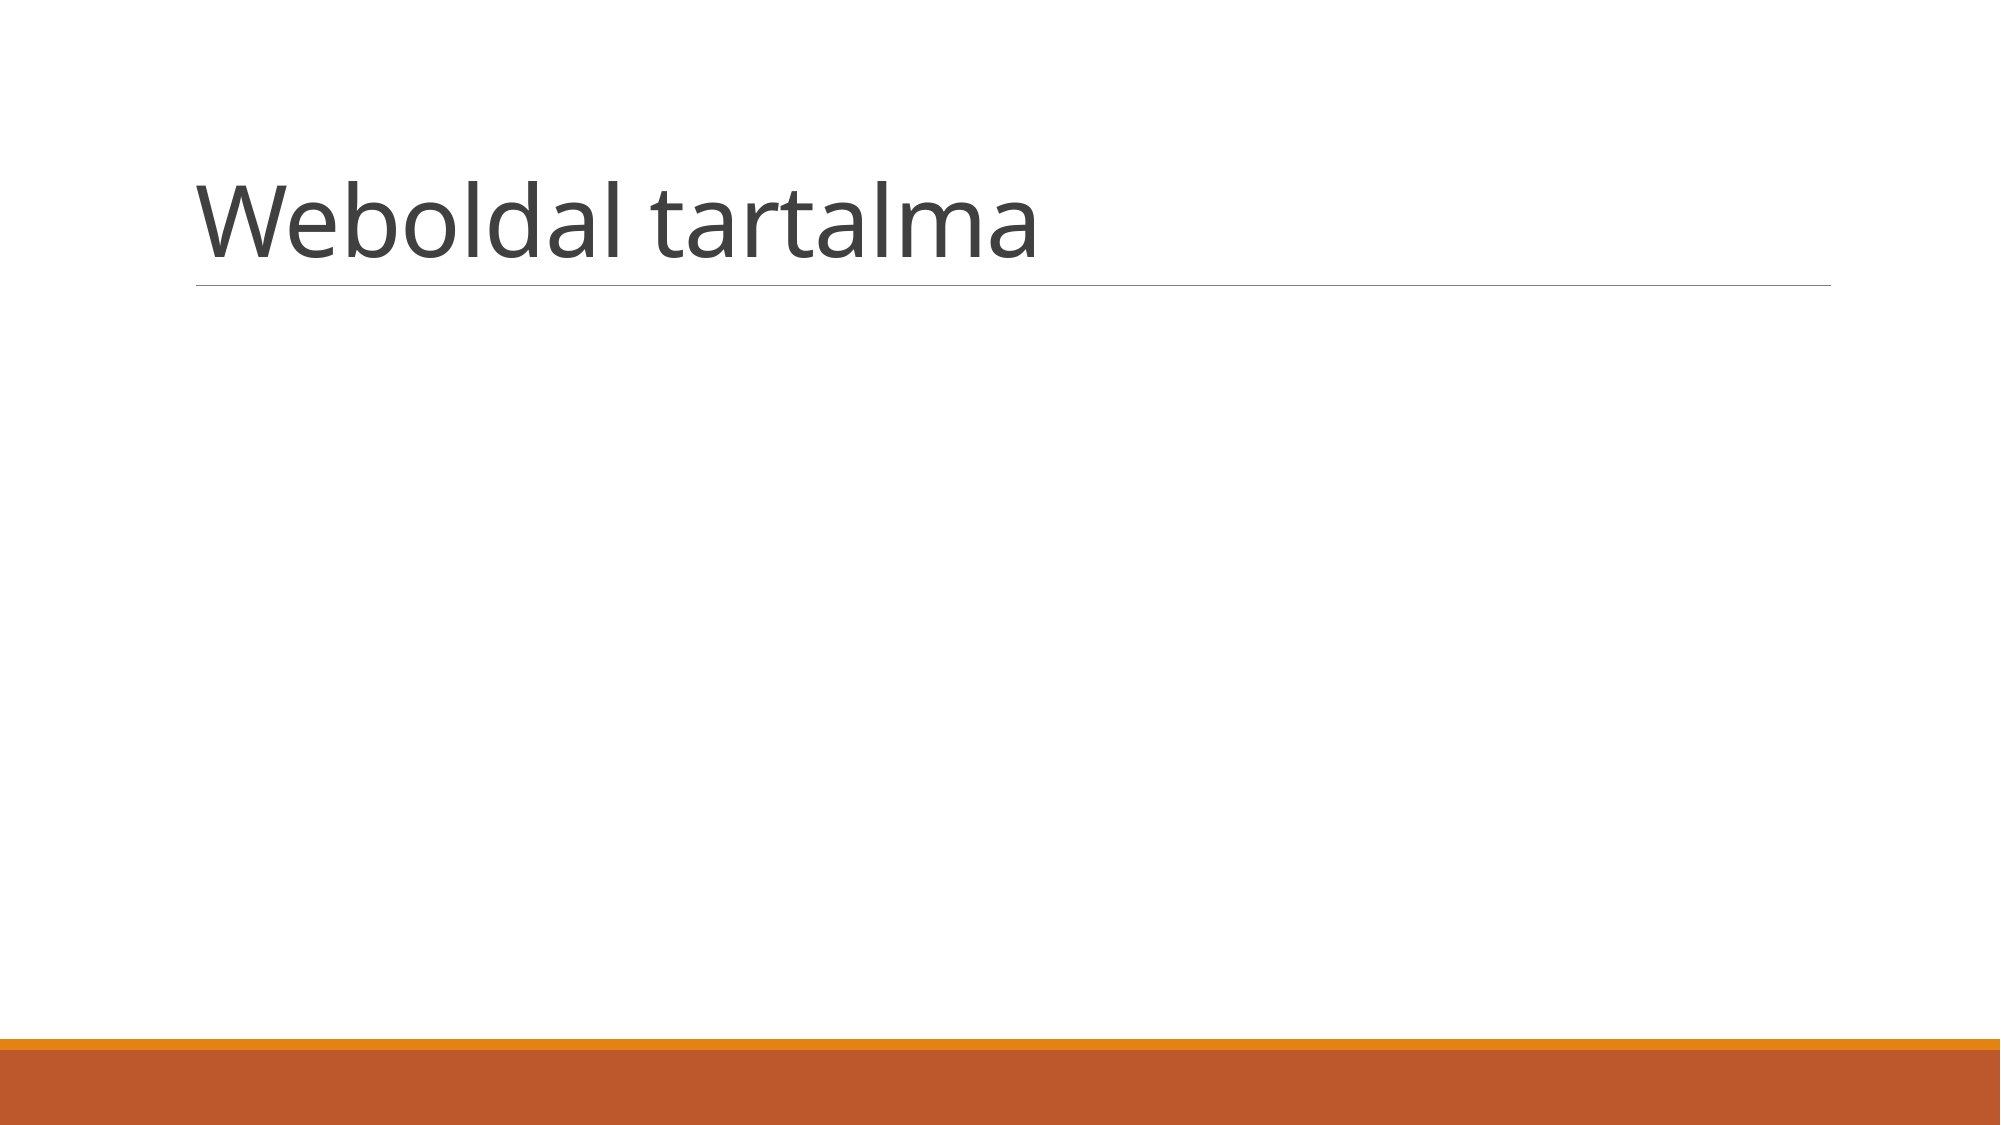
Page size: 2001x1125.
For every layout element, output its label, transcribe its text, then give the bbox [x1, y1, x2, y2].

title Weboldal tartalma [180, 47, 1830, 285]
